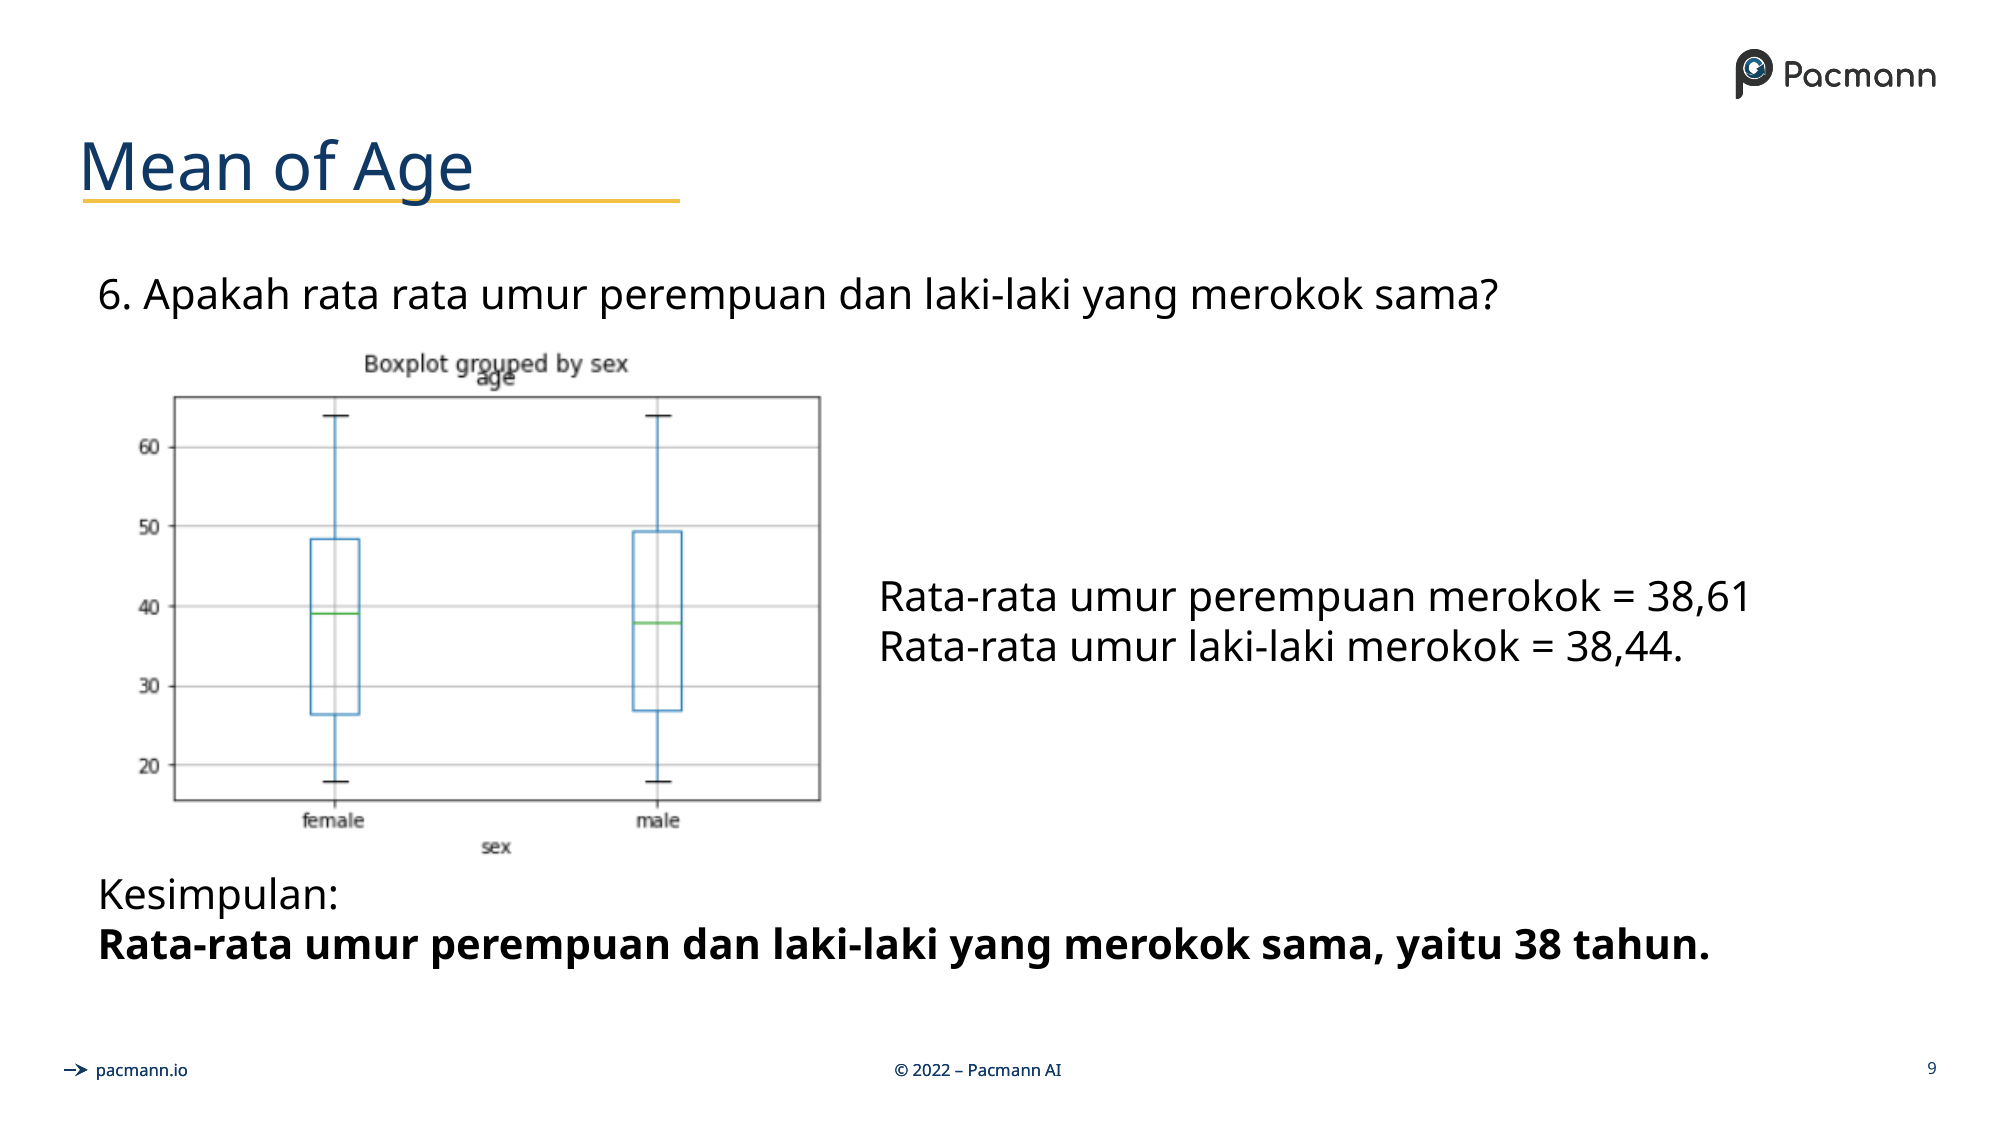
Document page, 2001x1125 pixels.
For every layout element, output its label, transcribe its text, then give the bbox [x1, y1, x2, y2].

text_box Rata-rata umur perempuan merokok = 38,61 Rata-rata umur laki-laki merokok = 38,44. [880, 562, 1847, 728]
title Mean of Age [63, 59, 1935, 278]
picture [122, 348, 876, 864]
text_box 6. Apakah rata rata umur perempuan dan laki-laki yang merokok sama? Kesimpulan: Rata-rata umur perempuan dan laki-laki yang merokok sama, yaitu 38 tahun. [65, 259, 1934, 1125]
picture [1707, 36, 1966, 112]
